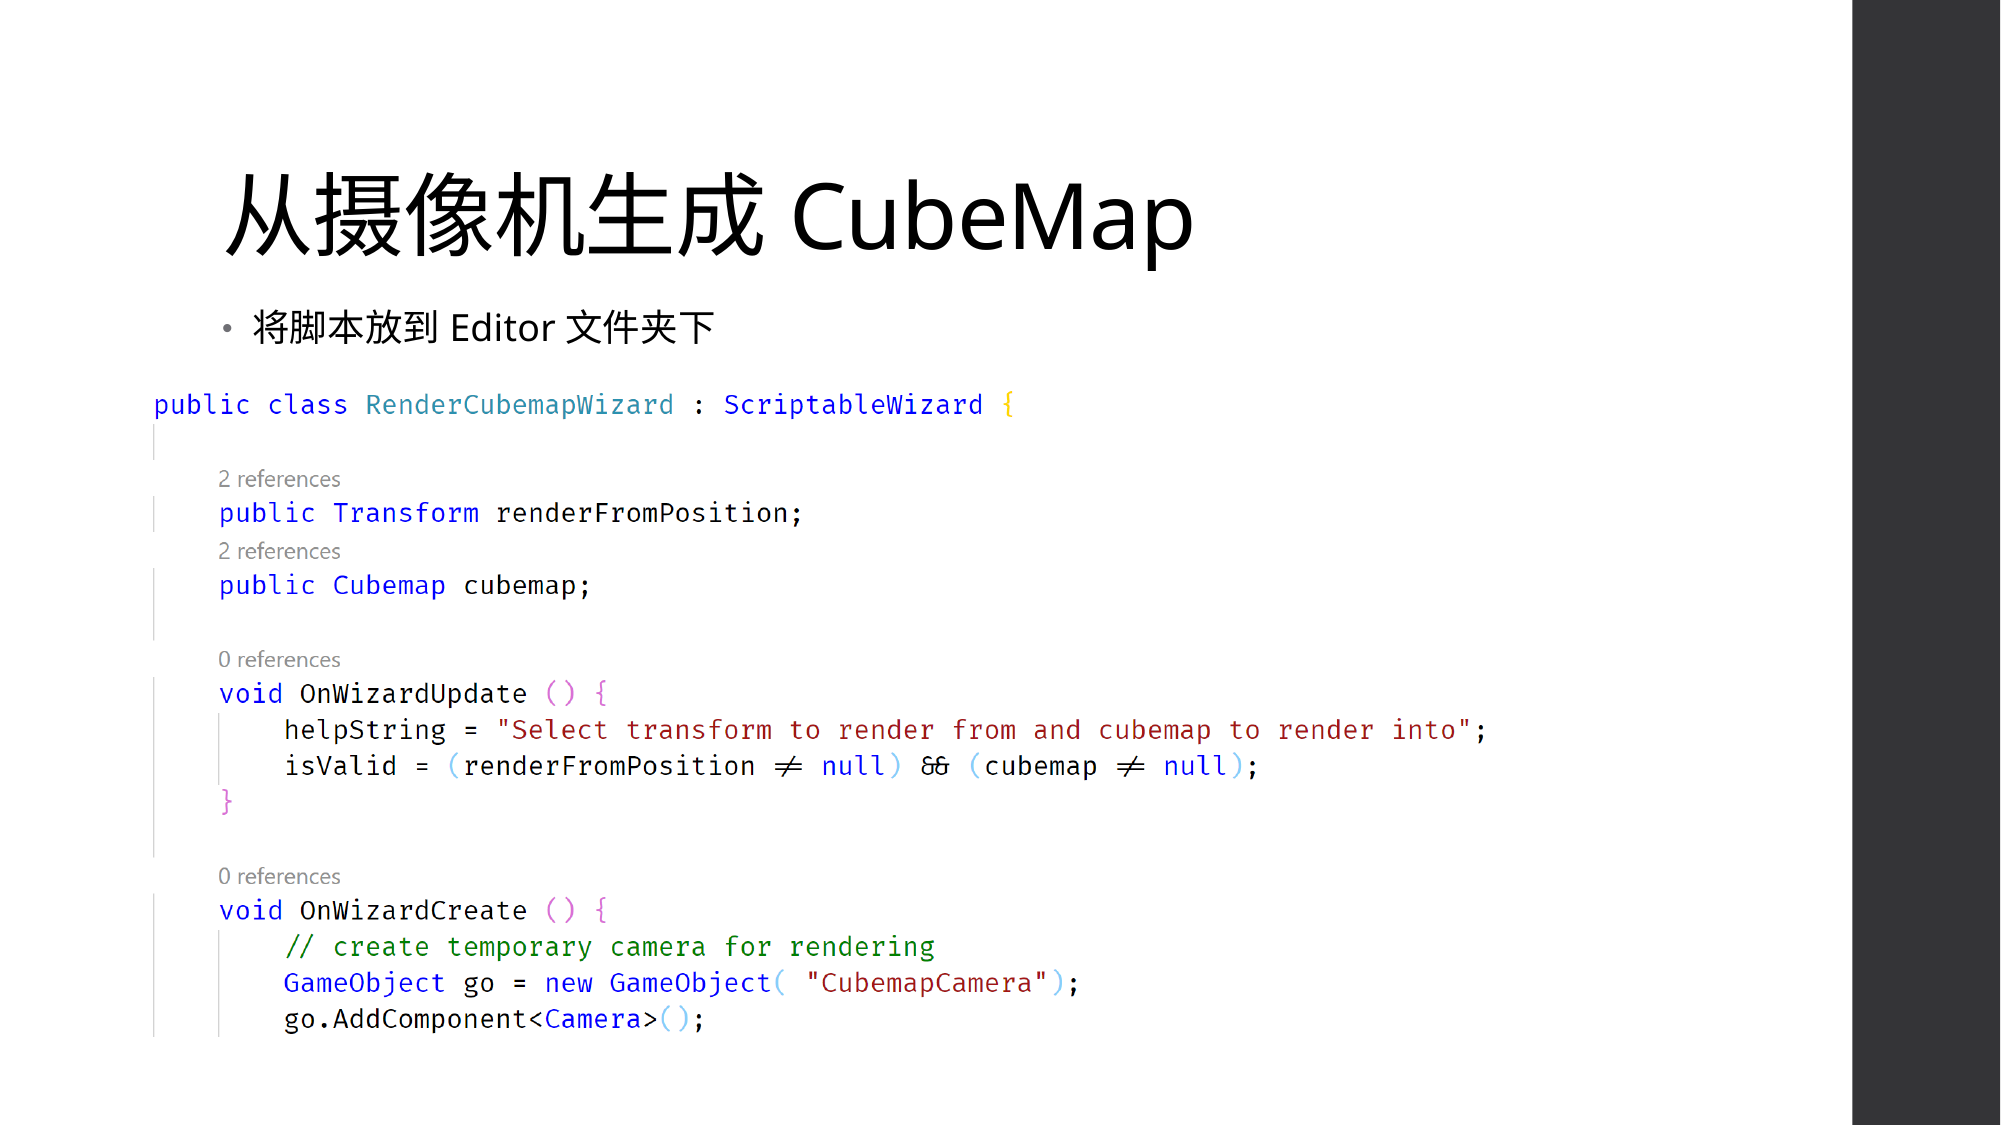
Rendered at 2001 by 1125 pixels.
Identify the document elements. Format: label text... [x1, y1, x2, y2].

list 将脚本放到Editor文件夹下 [206, 299, 1617, 1014]
title 从摄像机生成CubeMap [206, 60, 1797, 278]
picture [142, 388, 1508, 1037]
